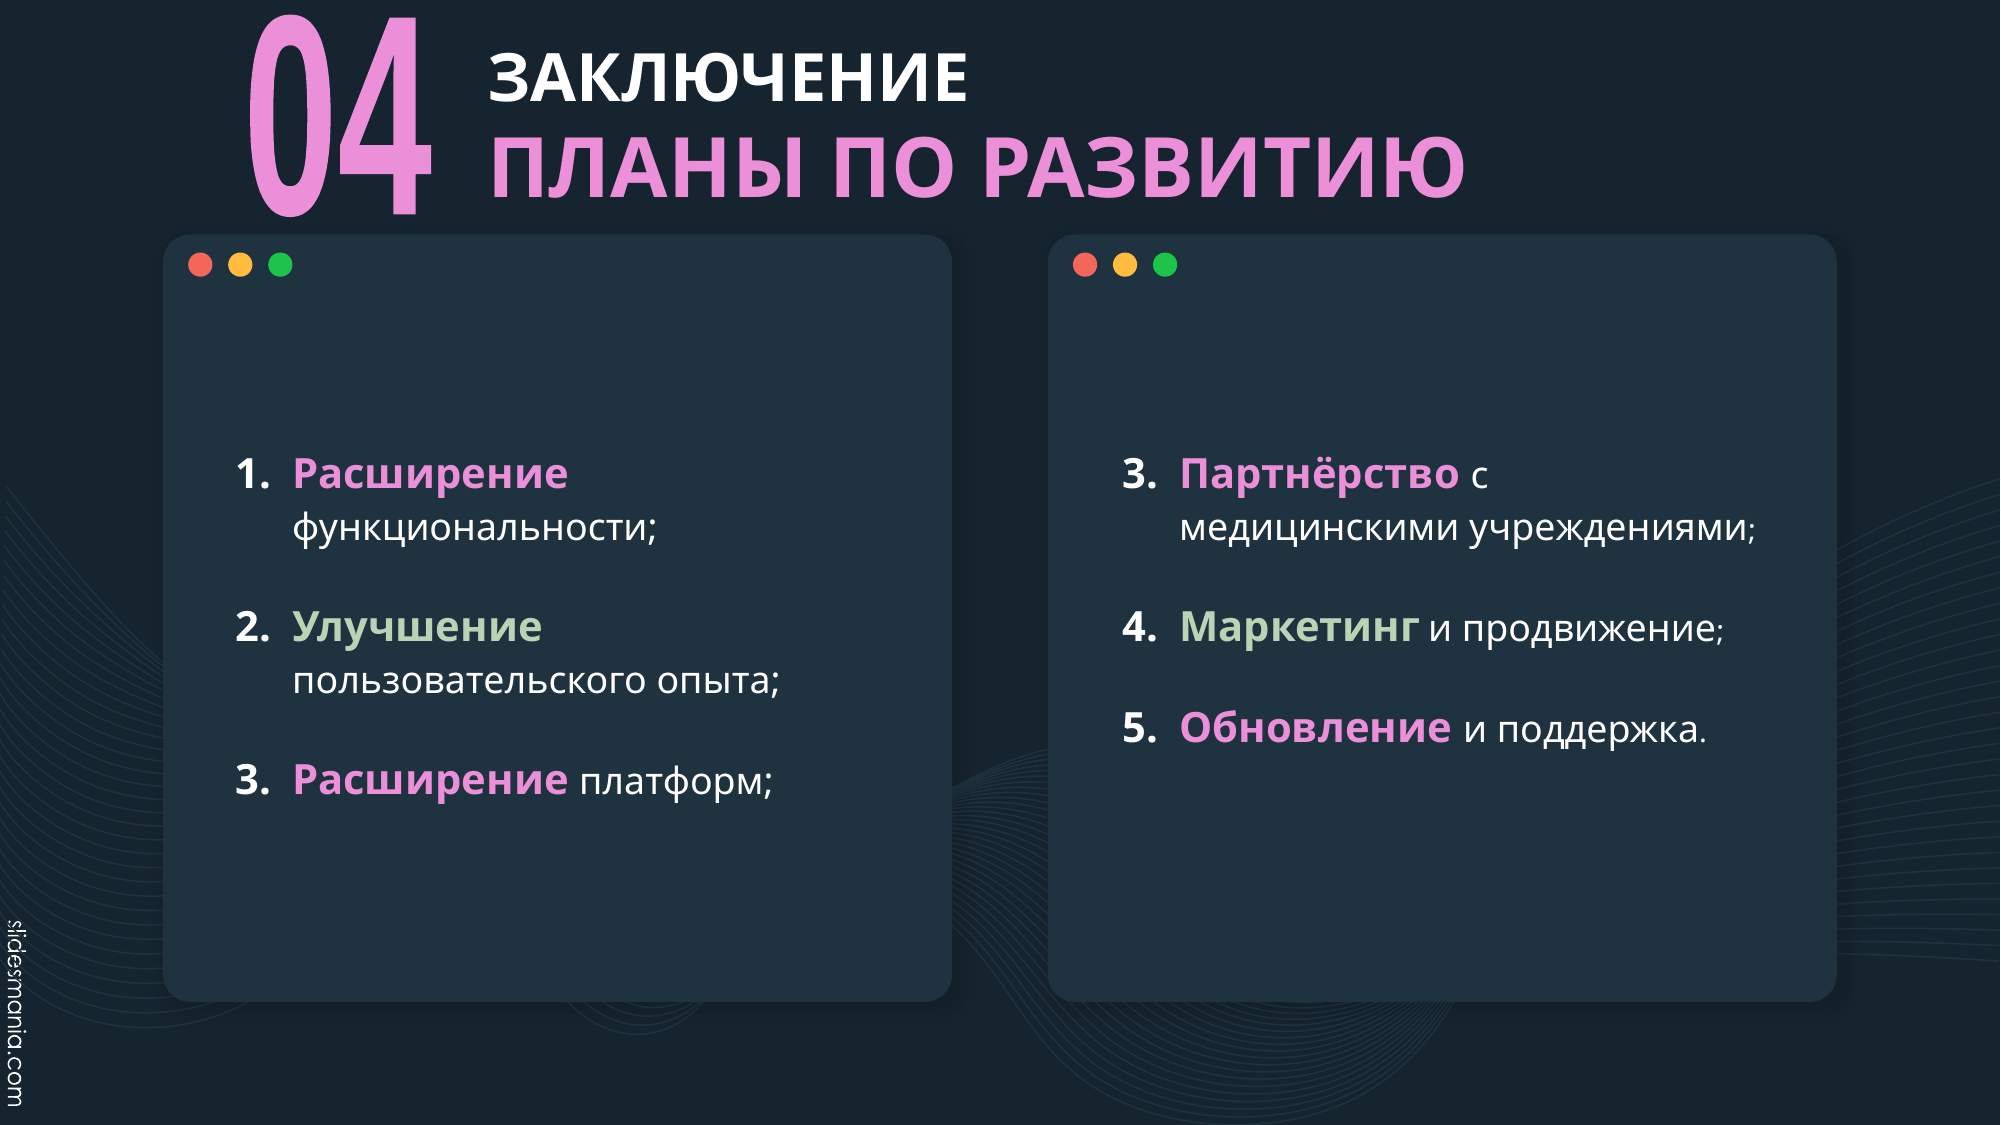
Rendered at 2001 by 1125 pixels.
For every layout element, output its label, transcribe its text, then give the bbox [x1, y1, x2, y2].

text_box ЗАКЛЮЧЕНИЕ ПЛАНЫ ПО РАЗВИТИЮ [467, 14, 1730, 238]
list Расширение функциональности; Улучшение пользовательского опыта; Расширение платформ; [215, 419, 898, 787]
list Партнёрство с медицинскими учреждениями; Маркетинг и продвижение; Обновление и поддержка. [1102, 419, 1785, 787]
